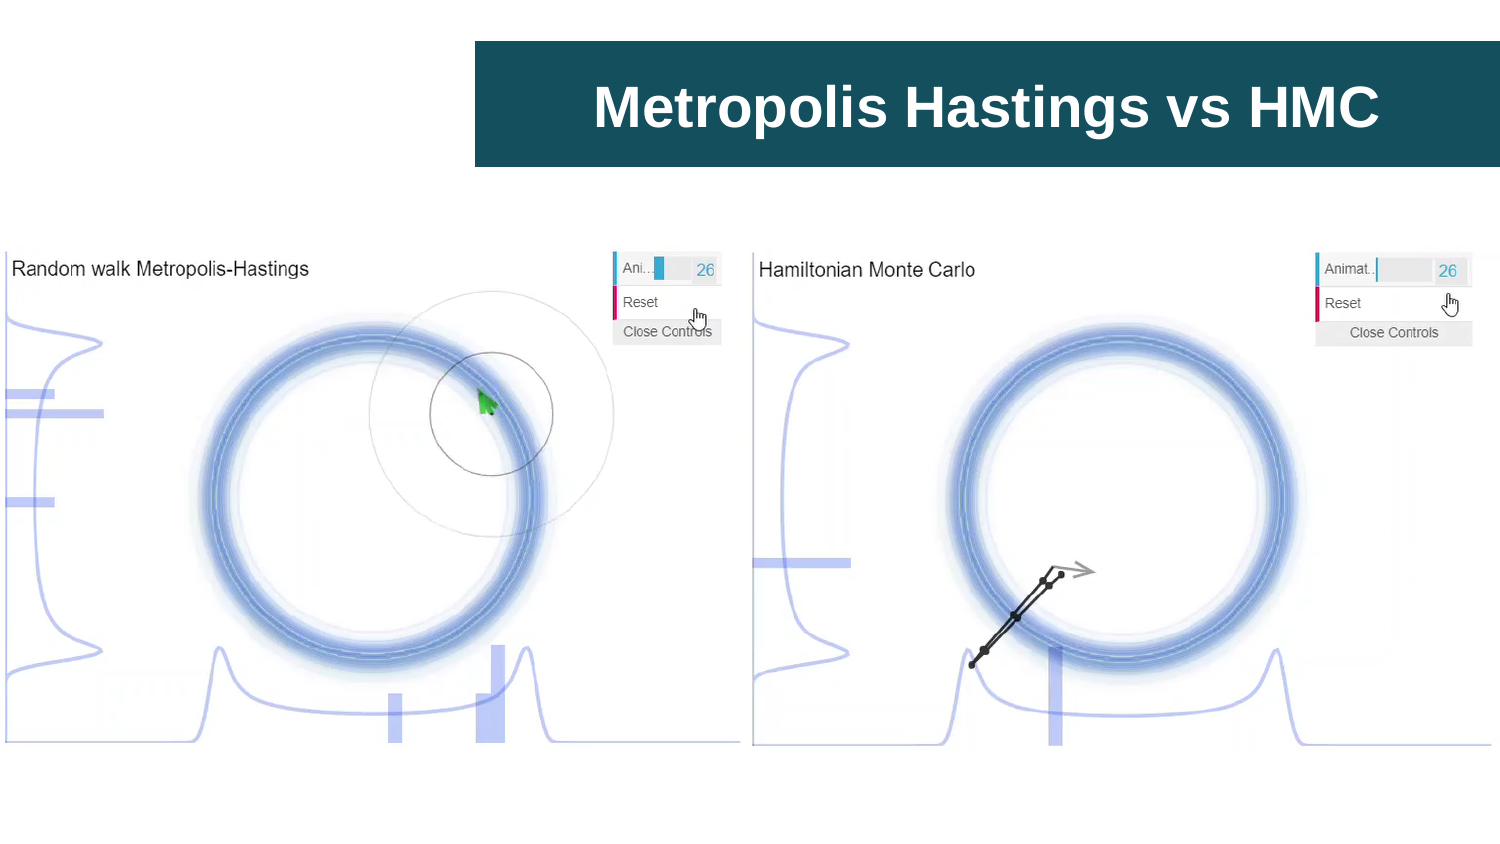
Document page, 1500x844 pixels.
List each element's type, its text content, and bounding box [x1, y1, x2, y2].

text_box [751, 243, 1500, 751]
title Metropolis Hastings vs HMC [475, 41, 1500, 167]
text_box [0, 243, 750, 751]
